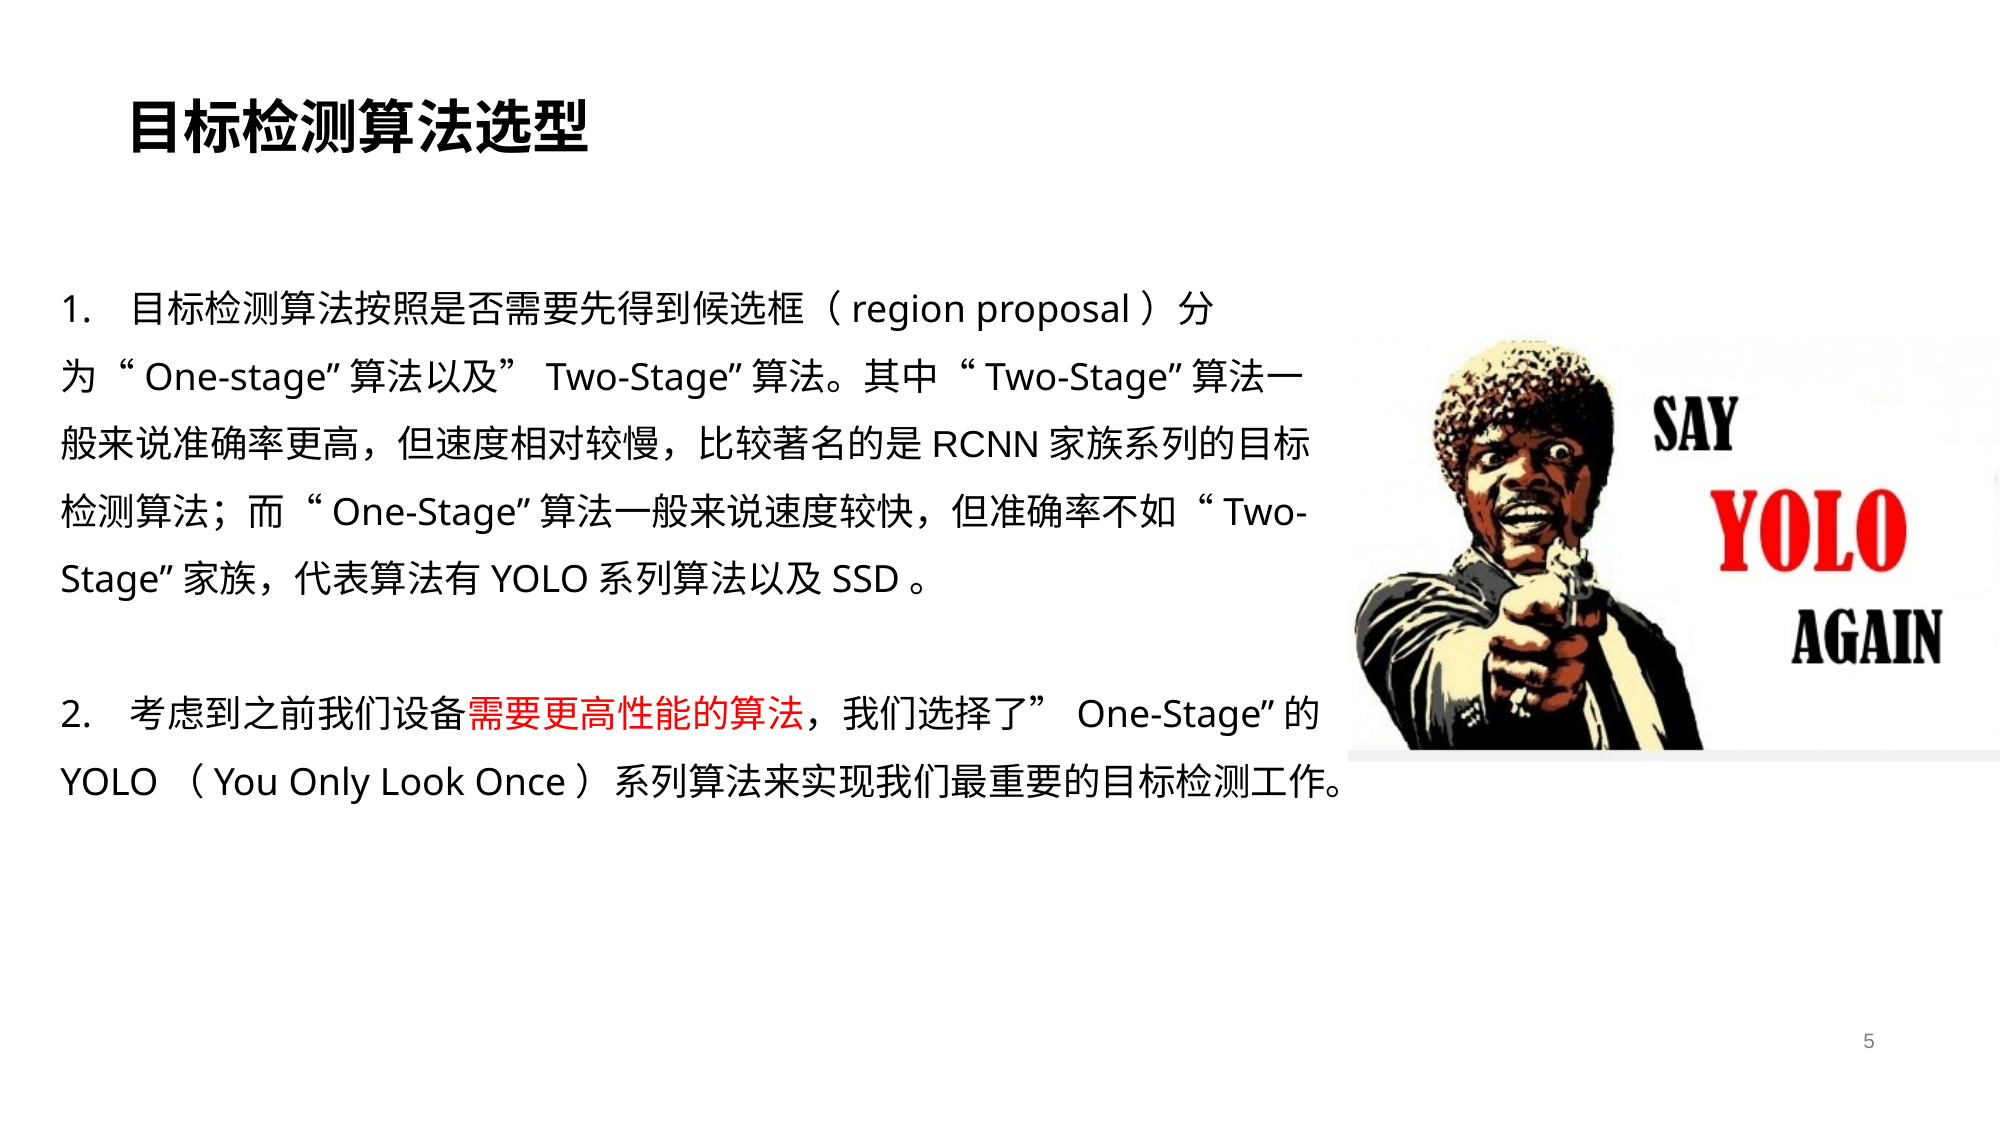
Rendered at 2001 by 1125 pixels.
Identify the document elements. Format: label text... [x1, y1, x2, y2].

slide_number 5 [1412, 1022, 1890, 1057]
text_box 1. 目标检测算法按照是否需要先得到候选框（region proposal）分为“One-stage”算法以及”Two-Stage”算法。其中“Two-Stage”算法一般来说准确率更高，但速度相对较慢，比较著名的是RCNN家族系列的目标检测算法；而“One-Stage”算法一般来说速度较快，但准确率不如“Two-Stage”家族，代表算法有YOLO系列算法以及SSD。 2. 考虑到之前我们设备需要更高性能的算法，我们选择了”One-Stage”的YOLO（You Only Look Once）系列算法来实现我们最重要的目标检测工作。 [45, 255, 1349, 811]
title 目标检测算法选型 [109, 0, 1890, 169]
picture [1348, 334, 2000, 763]
